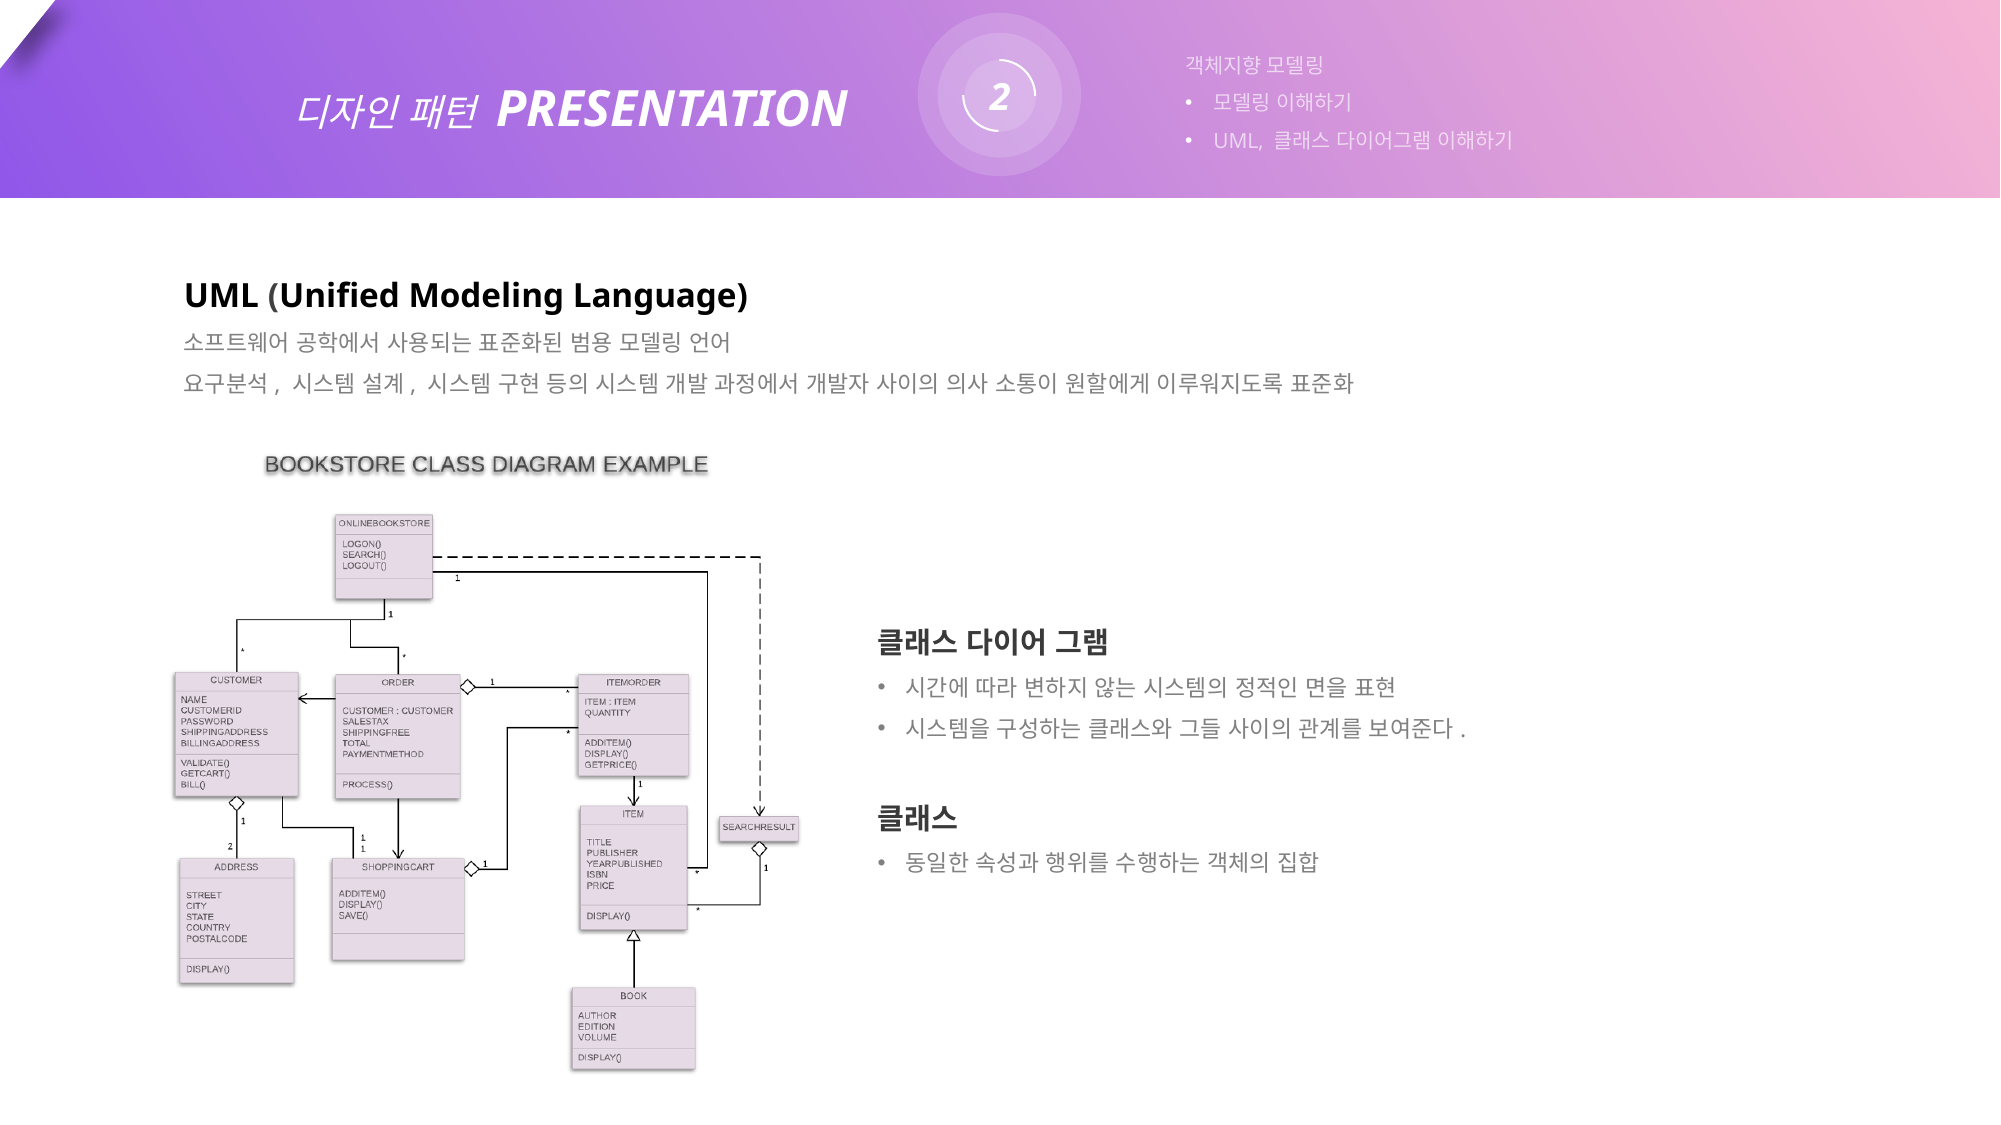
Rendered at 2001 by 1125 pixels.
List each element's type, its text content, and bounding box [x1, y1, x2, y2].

picture [169, 453, 802, 1075]
text_box UML (Unified Modeling Language) 소프트웨어 공학에서 사용되는 표준화된 범용 모델링 언어 요구분석, 시스템 설계, 시스템 구현 등의 시스템 개발 과정에서 개발자 사이의 의사 소통이 원할에게 이루워지도록 표준화 [168, 229, 1557, 422]
text_box 클래스 다이어 그램 시간에 따라 변하지 않는 시스템의 정적인 면을 표현 시스템을 구성하는 클래스와 그들 사이의 관계를 보여준다. 클래스 동일한 속성과 행위를 수행하는 객체의 집합 [862, 599, 1891, 925]
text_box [0, 0, 2000, 198]
